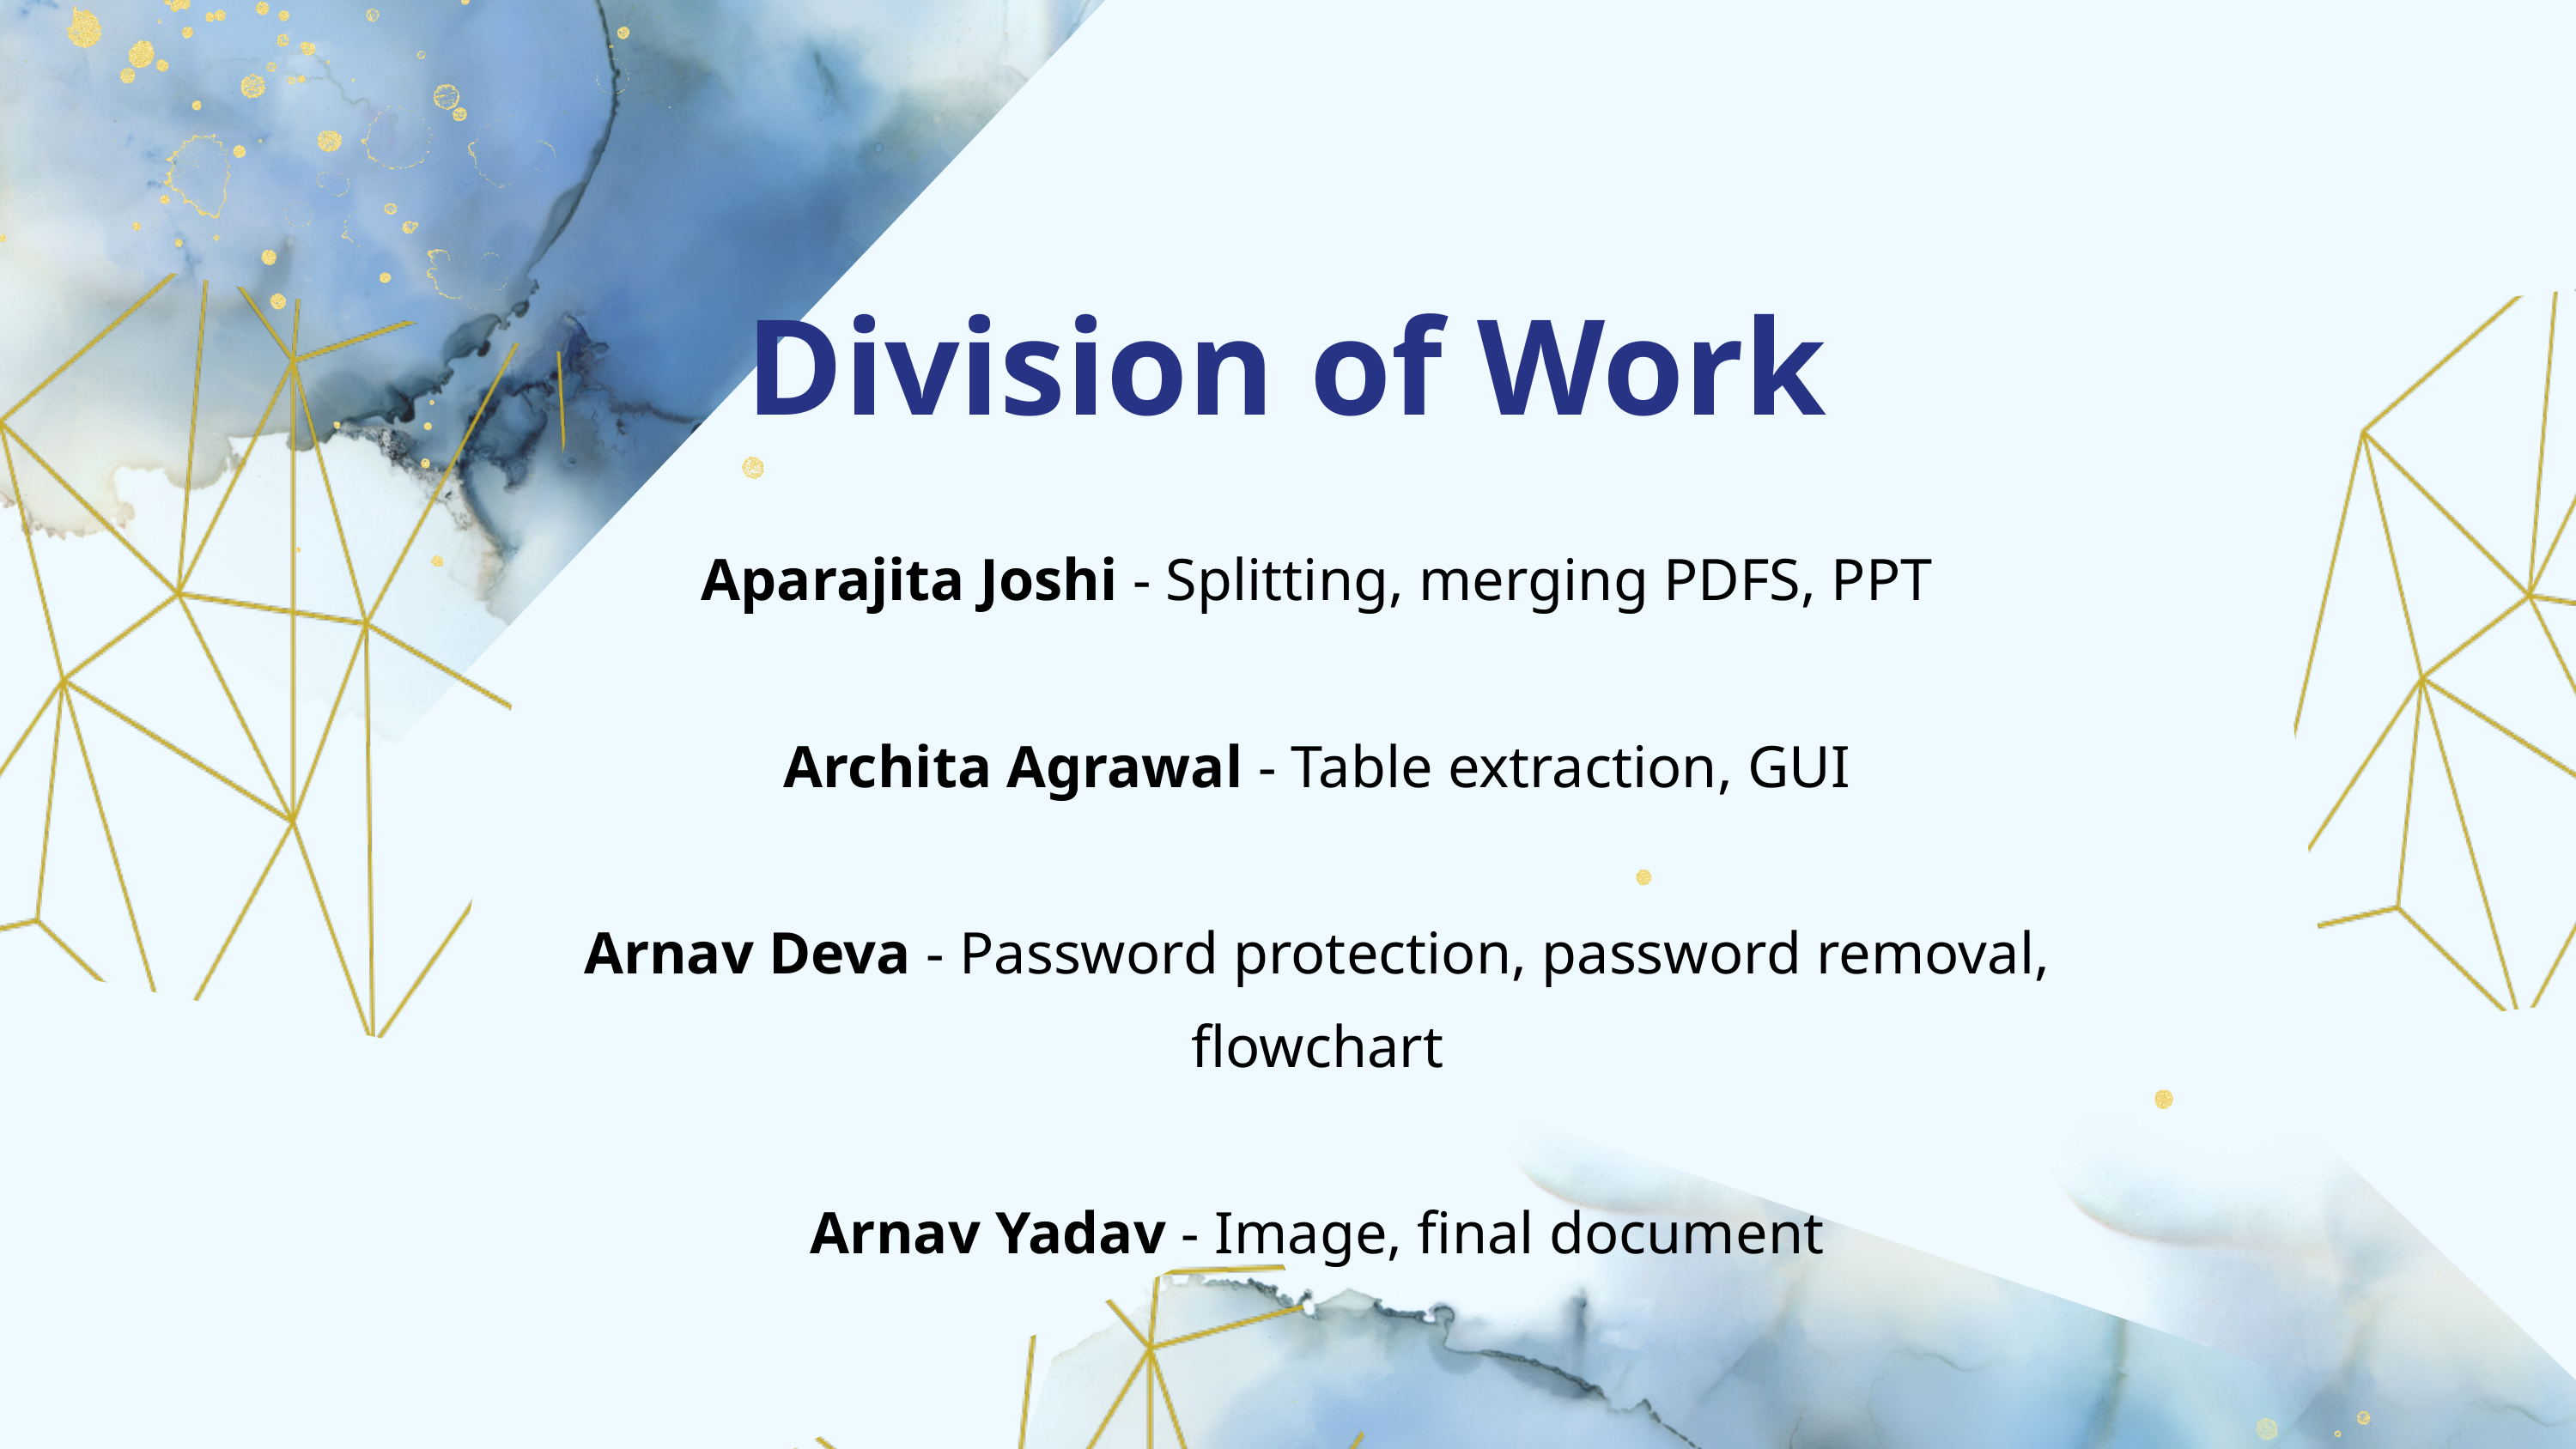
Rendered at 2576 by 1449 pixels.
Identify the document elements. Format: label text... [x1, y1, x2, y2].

text_box [1065, 1265, 1180, 1320]
text_box [764, 0, 1106, 282]
text_box [1967, 869, 2576, 1449]
text_box [1285, 1265, 2396, 1449]
text_box [0, 567, 453, 1051]
text_box Aparajita Joshi - Splitting, merging PDFS, PPT Archita Agrawal - Table extraction, GUI Arnav Deva - Password protection, password removal, flowchart Arnav Yadav - Image, final document [453, 518, 2183, 1265]
text_box Division of Work [143, 282, 2430, 441]
text_box [0, 0, 764, 567]
text_box [2259, 288, 2576, 869]
text_box [793, 1265, 1371, 1449]
